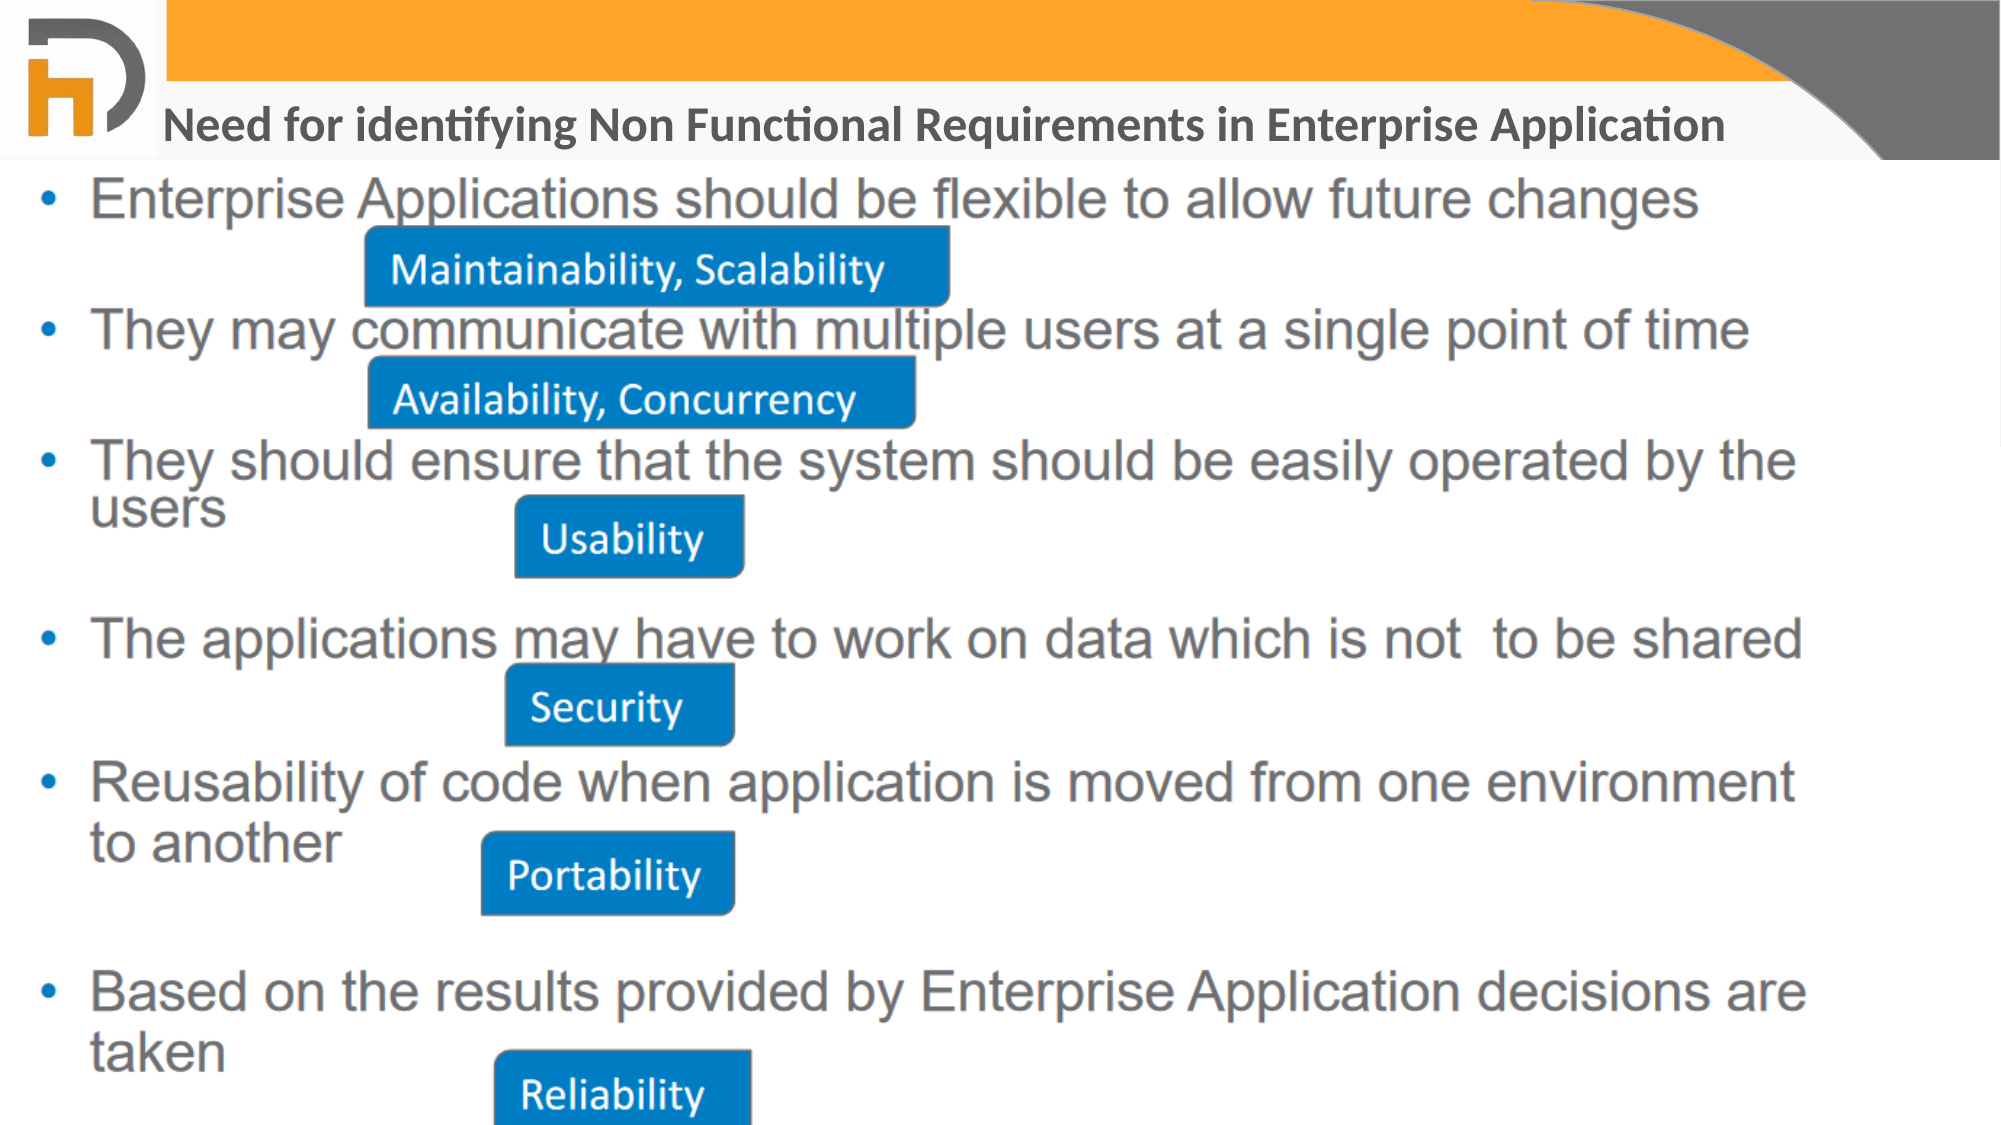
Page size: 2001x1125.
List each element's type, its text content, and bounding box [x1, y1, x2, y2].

picture [0, 0, 157, 157]
text_box Need for identifying Non Functional Requirements in Enterprise Application [147, 84, 1788, 160]
picture [0, 160, 2000, 1125]
